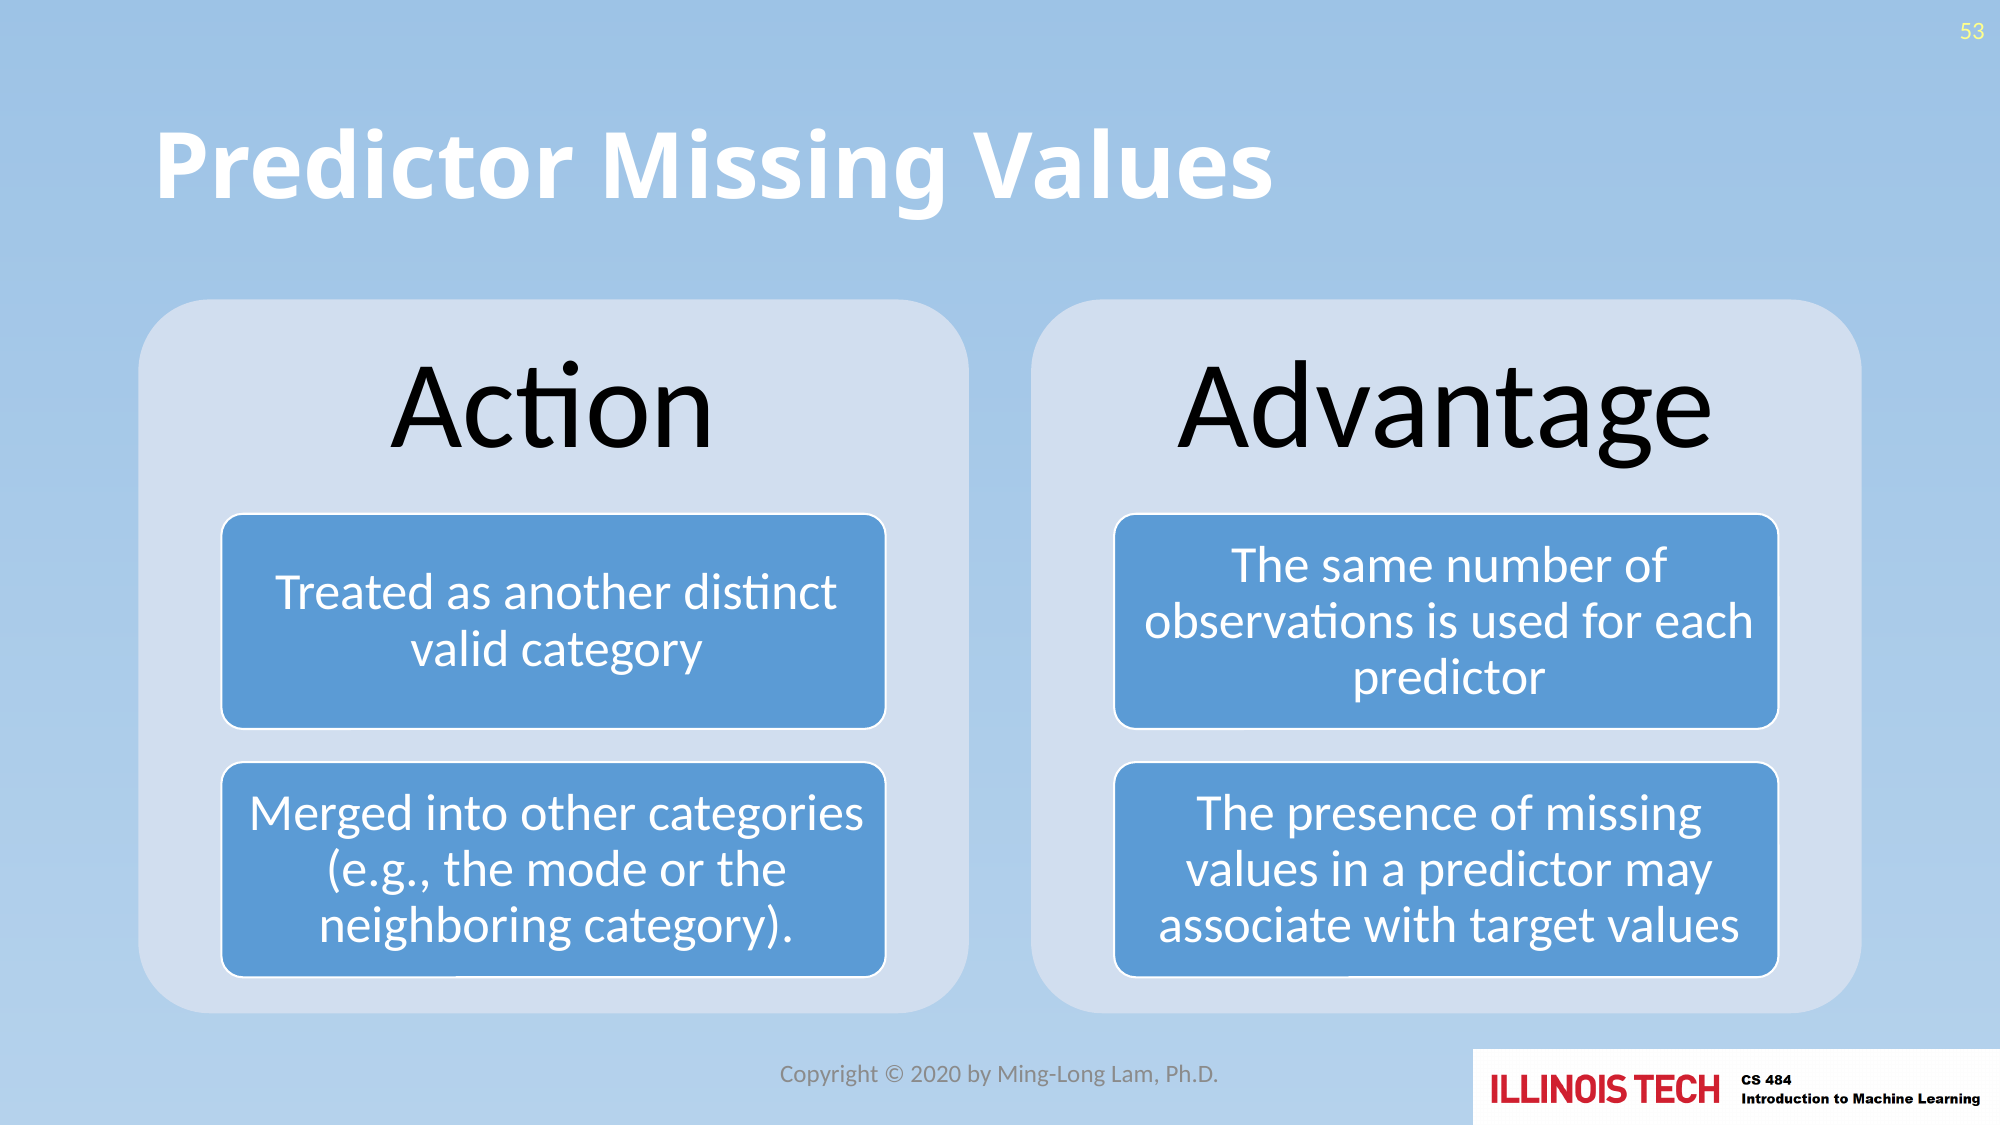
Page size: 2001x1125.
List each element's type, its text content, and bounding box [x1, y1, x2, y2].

footer Copyright © 2020 by Ming-Long Lam, Ph.D. [662, 1042, 1338, 1103]
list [137, 299, 1863, 1014]
title Predictor Missing Values [137, 59, 1863, 278]
picture [1473, 1049, 2000, 1125]
slide_number 53 [1550, 0, 2000, 60]
